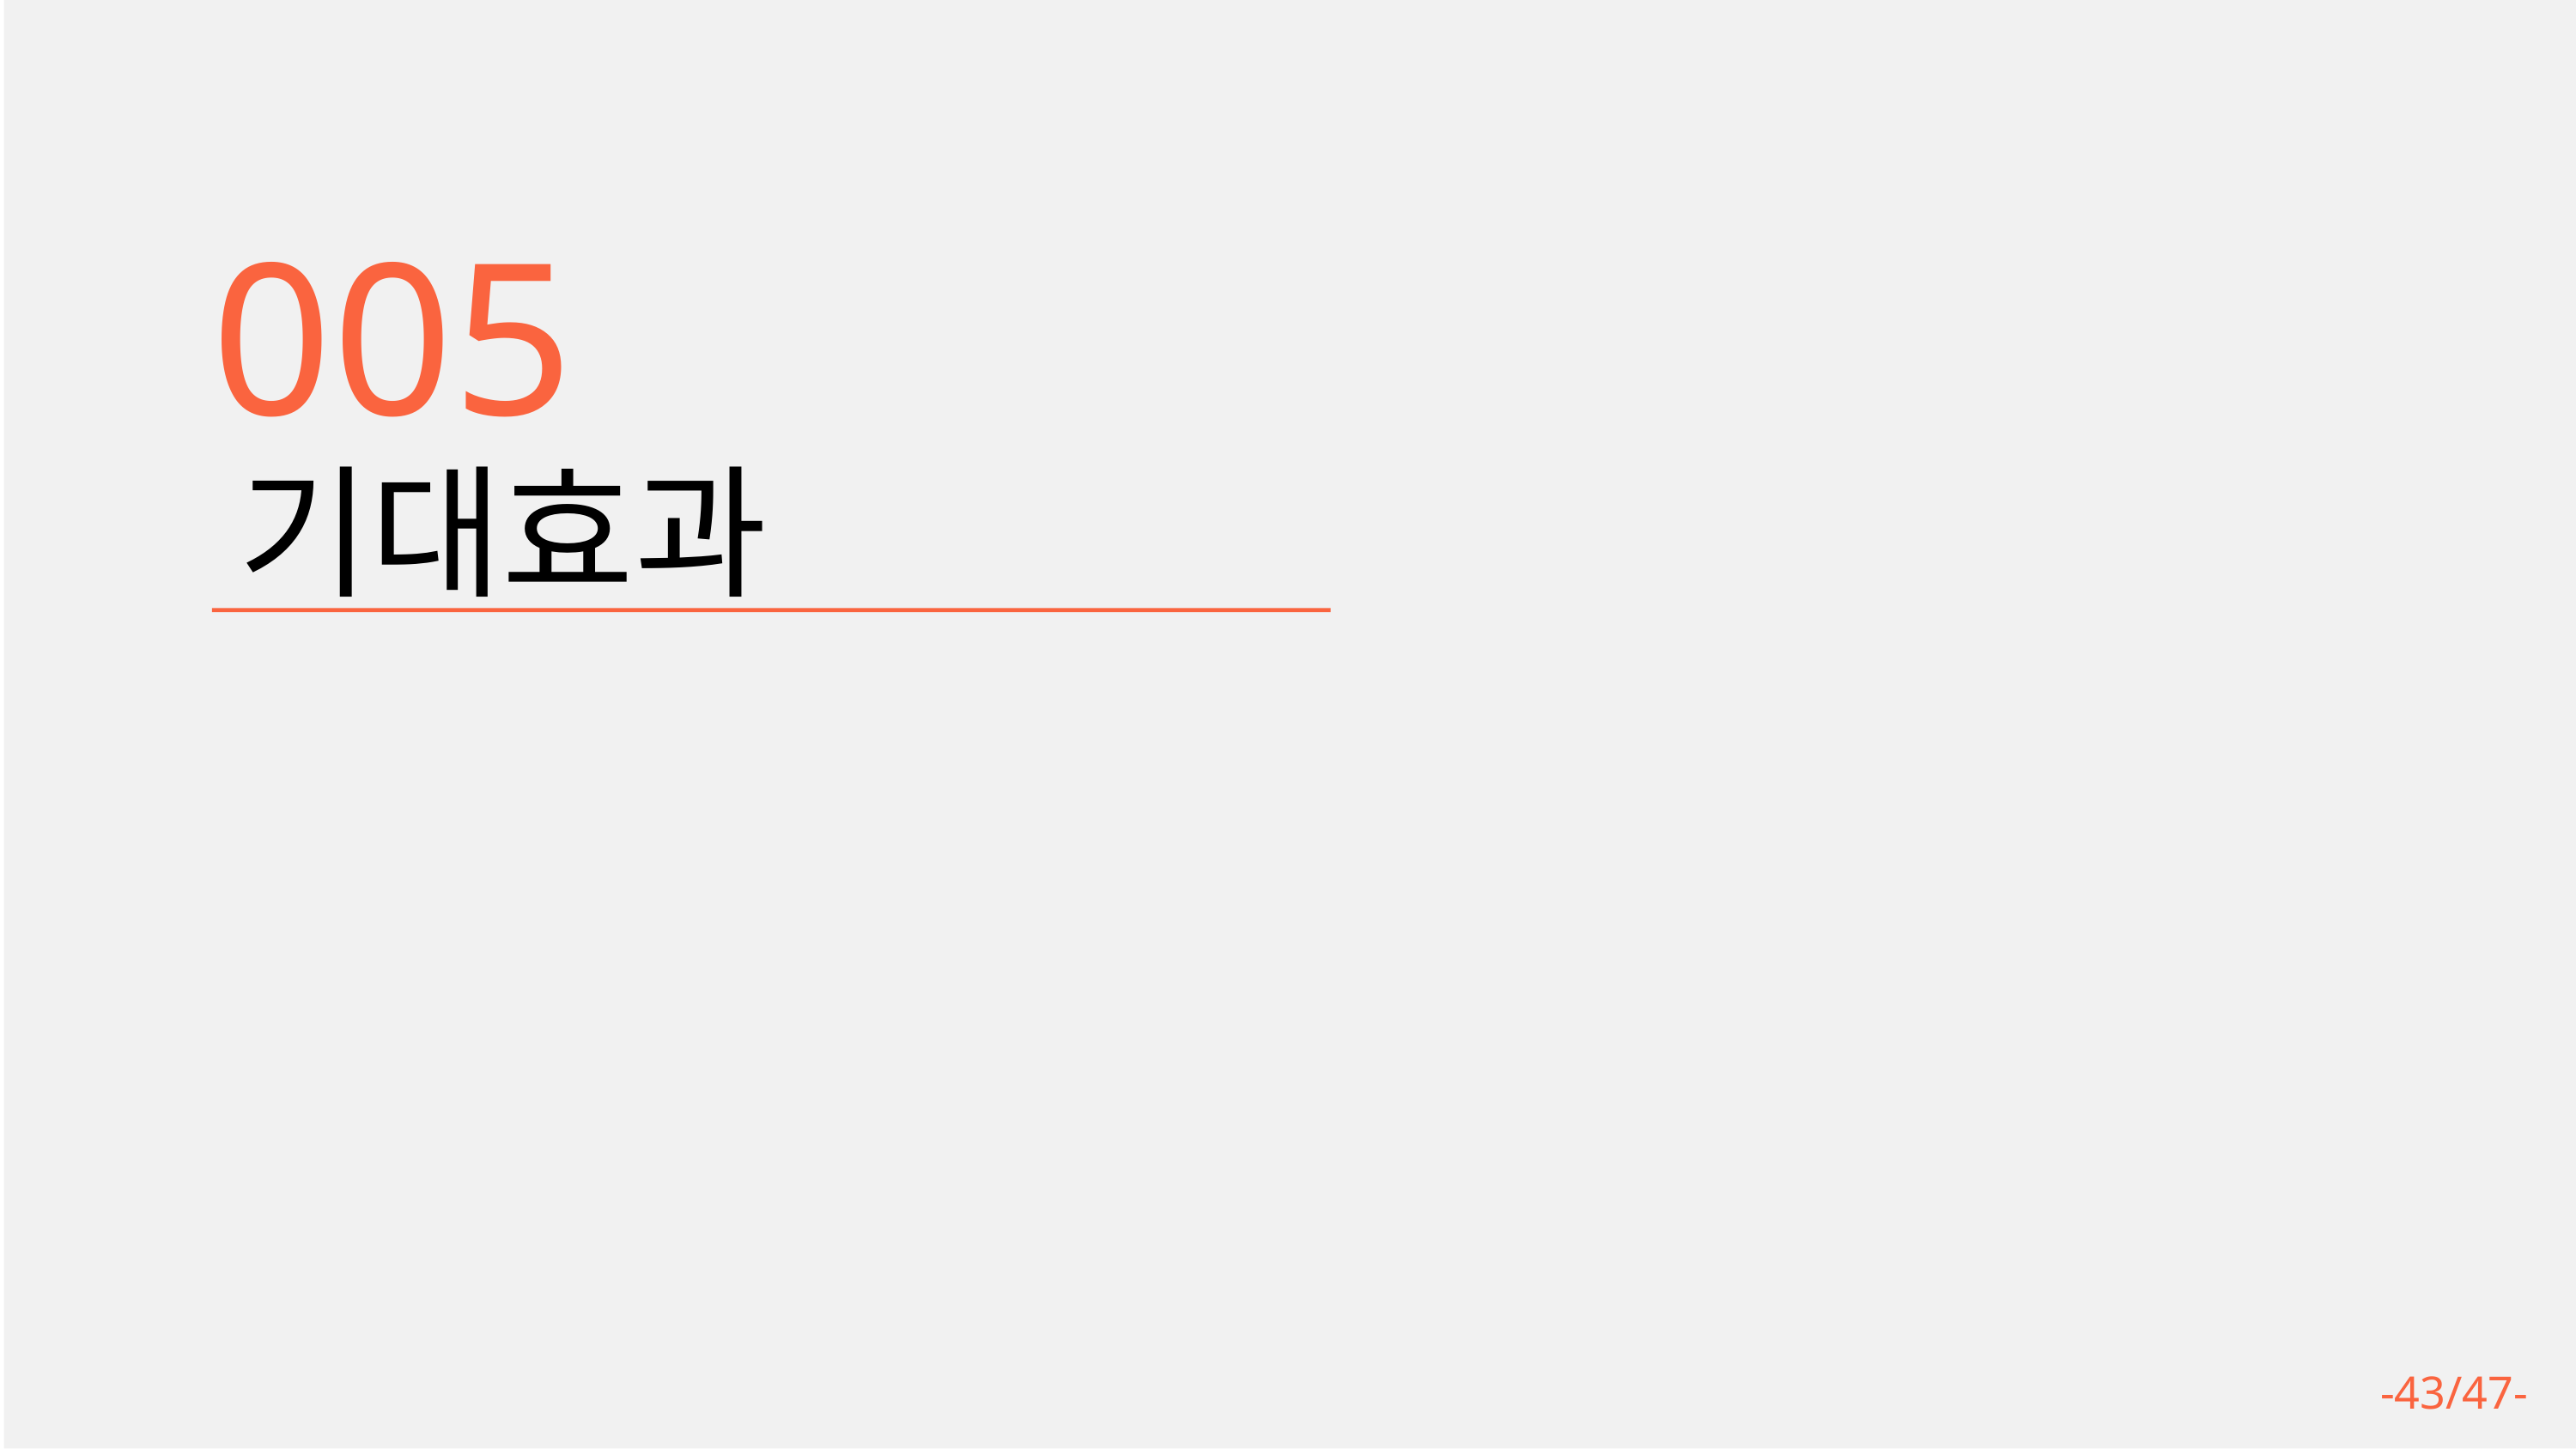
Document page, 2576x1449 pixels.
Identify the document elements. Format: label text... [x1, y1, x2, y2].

text_box [3, 0, 2576, 1449]
text_box 005 [211, 225, 664, 458]
text_box -43/47- [2380, 1368, 2543, 1418]
text_box 기대효과 [232, 413, 773, 615]
